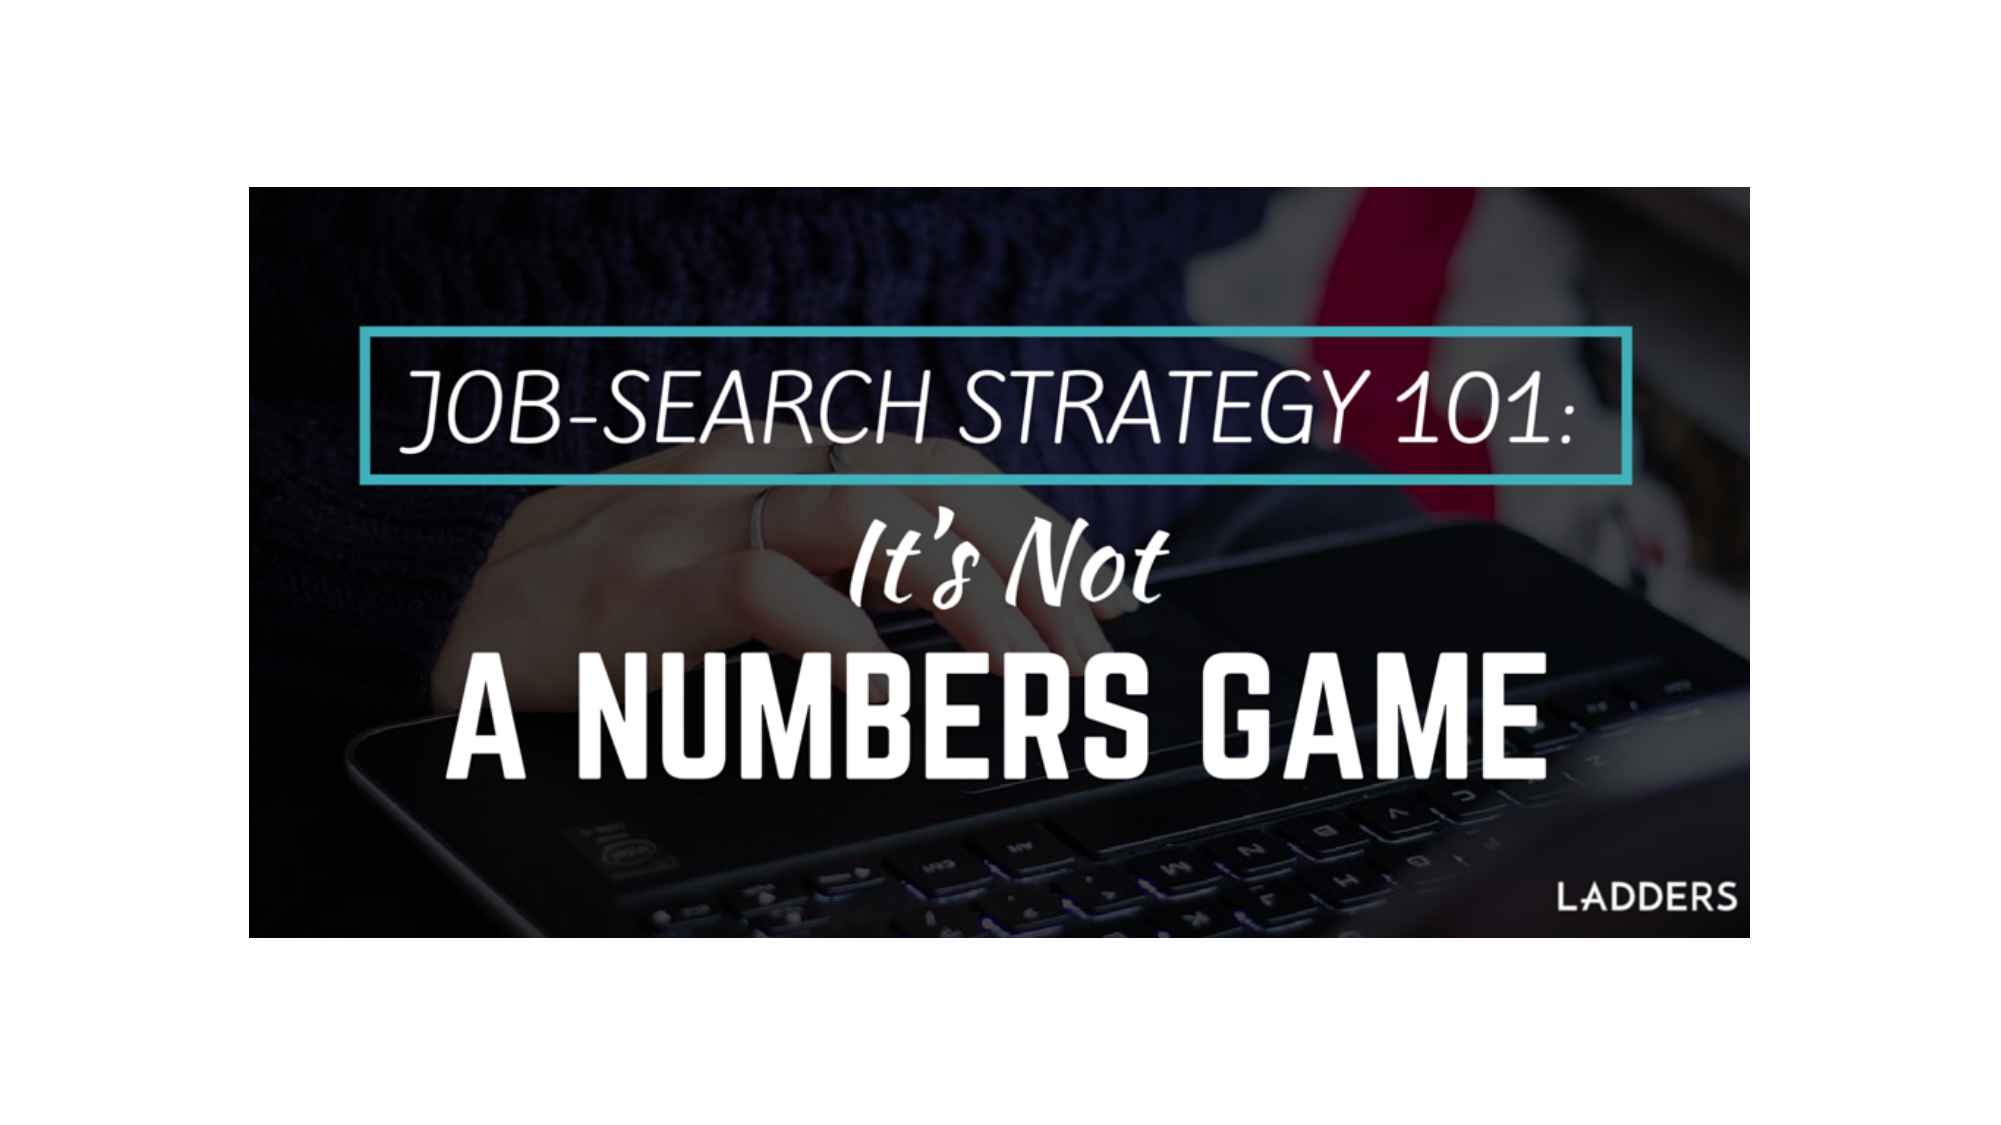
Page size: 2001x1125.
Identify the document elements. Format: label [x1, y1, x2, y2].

picture [249, 187, 1751, 938]
